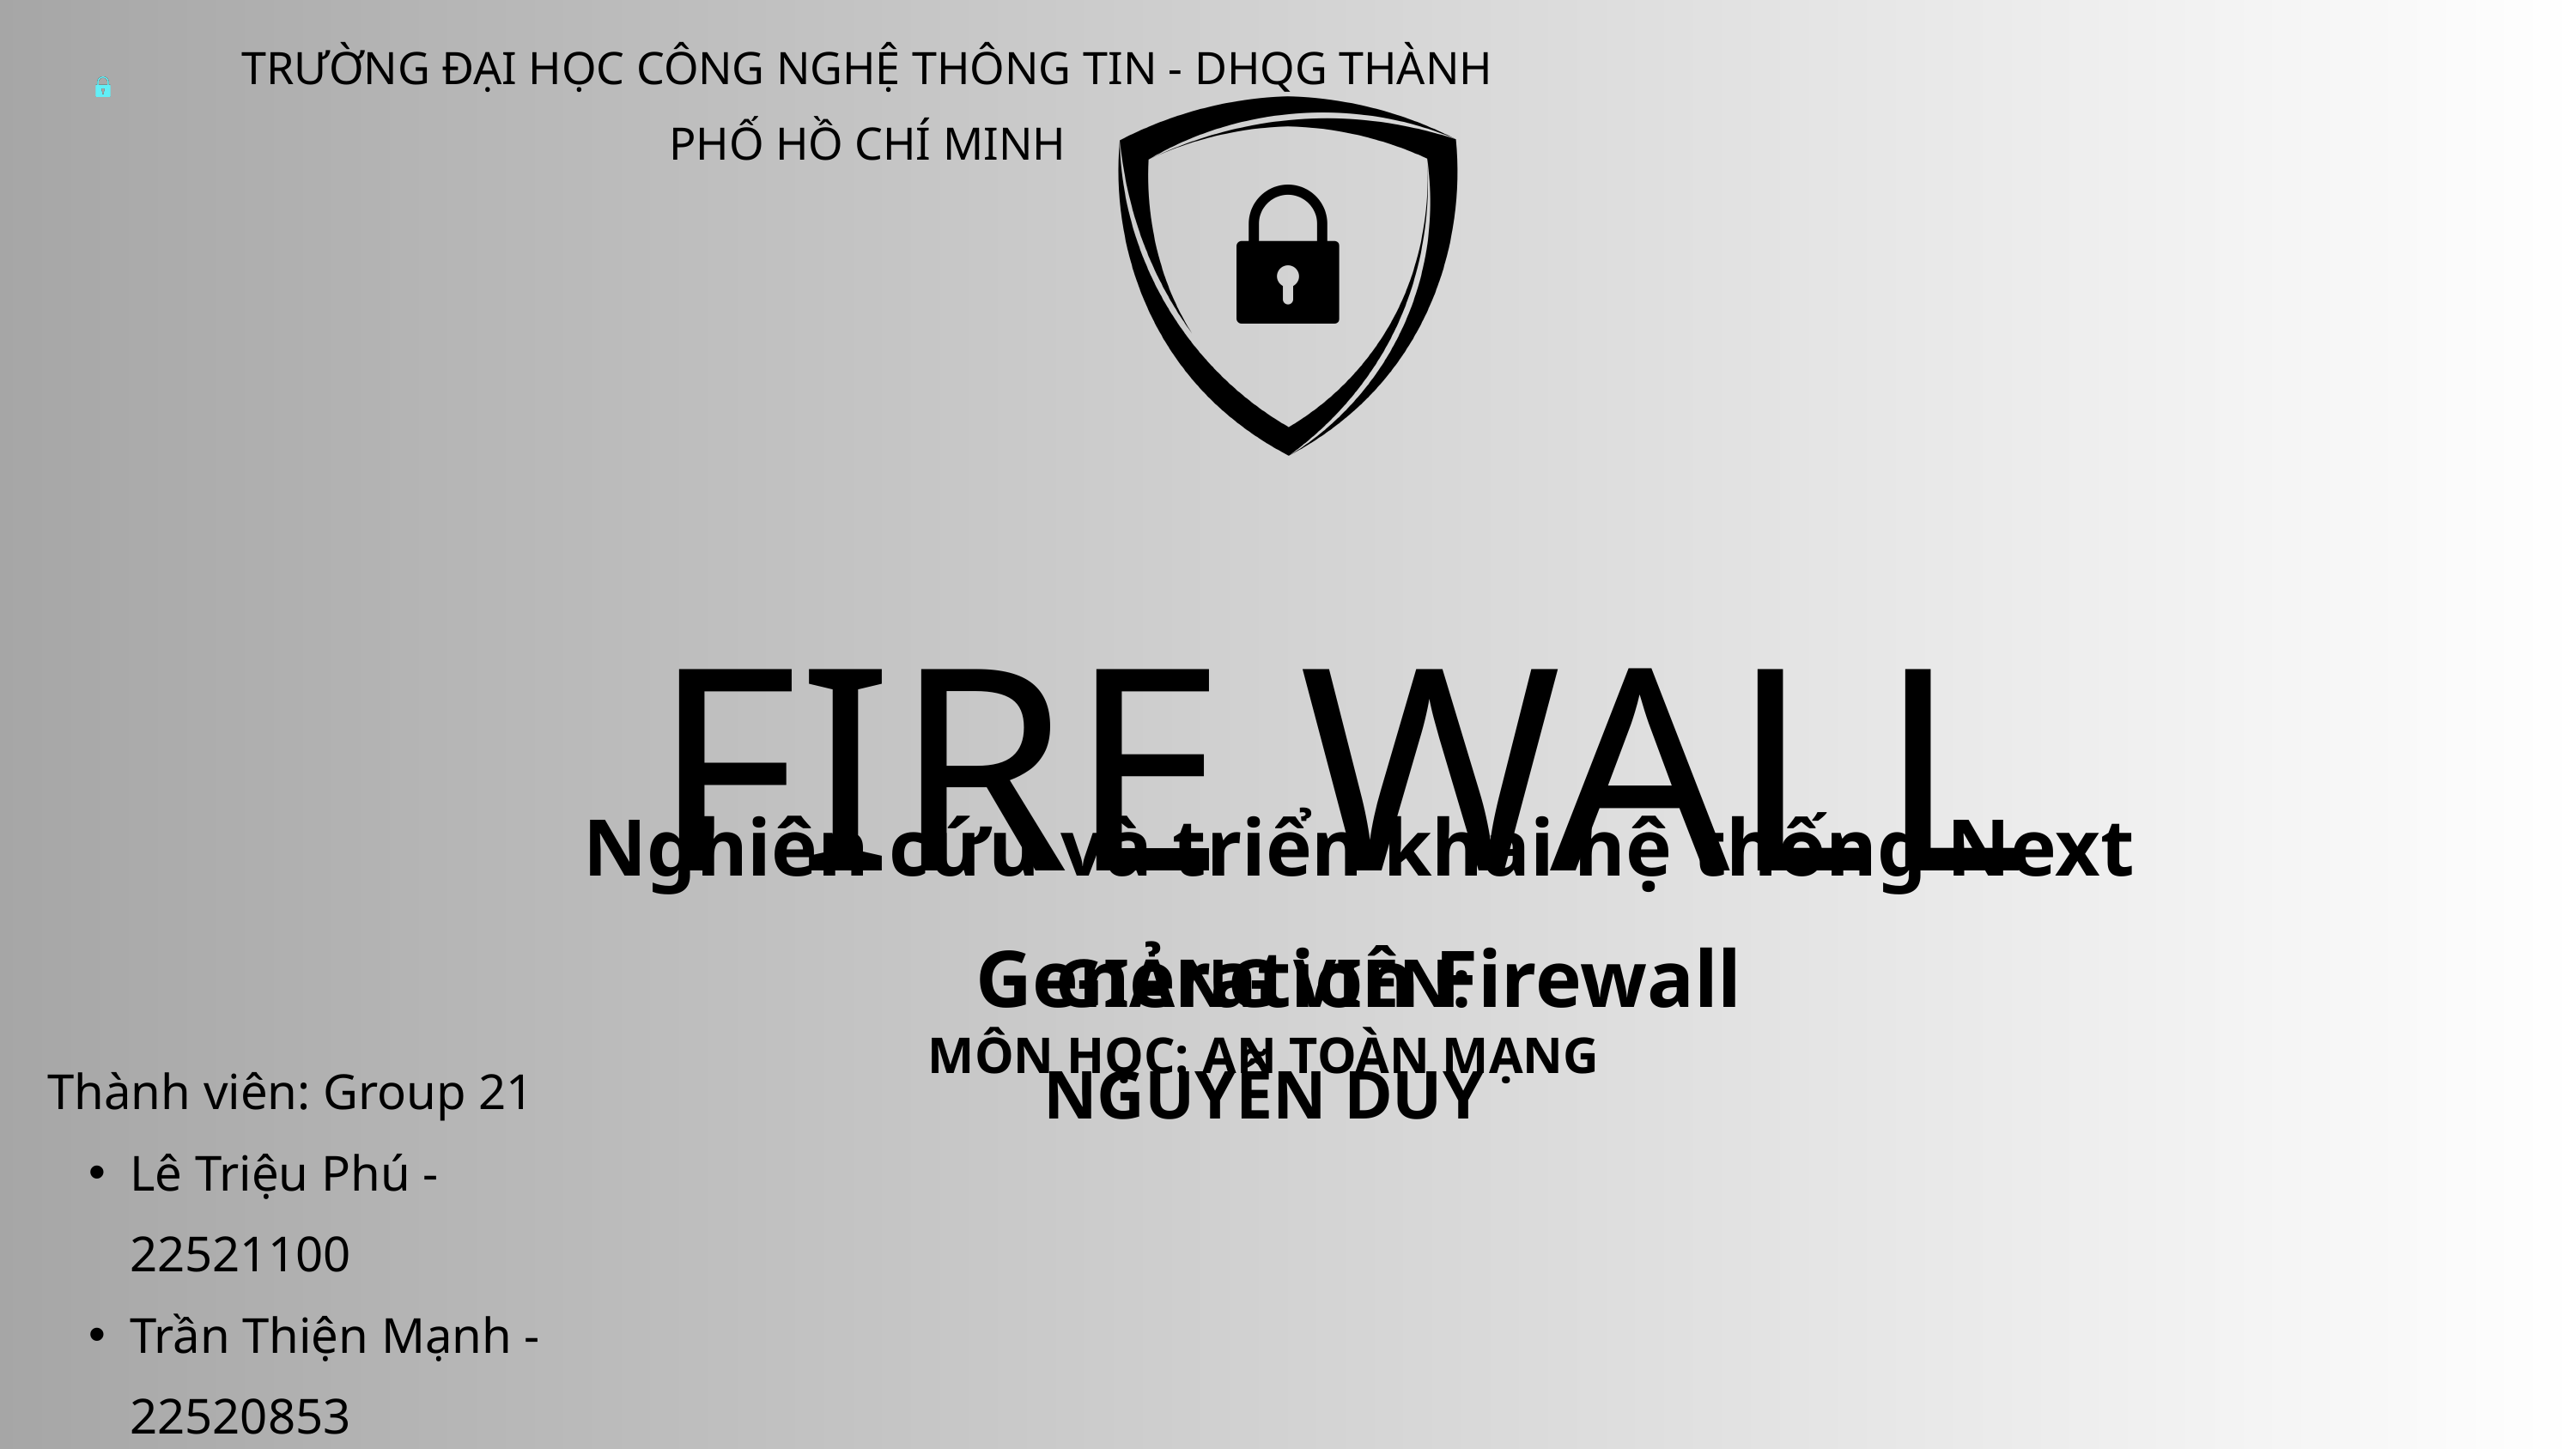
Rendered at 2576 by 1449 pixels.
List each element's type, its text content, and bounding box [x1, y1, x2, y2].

text_box [1236, 185, 1340, 324]
text_box [95, 76, 111, 97]
text_box GIẢNG VIÊN: NGUYỄN DUY [920, 1083, 1607, 1132]
text_box Nghiên cứu và triển khai hệ thống Next Generation Firewall [367, 760, 2352, 1023]
text_box FIRE WALL [414, 453, 2264, 760]
text_box [1110, 169, 1466, 453]
text_box GIẢNG VIÊN: NGUYỄN DUY [920, 909, 1607, 1000]
text_box TRƯỜNG ĐẠI HỌC CÔNG NGHỆ THÔNG TIN - DHQG THÀNH PHỐ HỒ CHÍ MINH [238, 18, 1497, 169]
text_box Thành viên: Group 21 Lê Triệu Phú - 22521100 Trần Thiện Mạnh - 22520853 Bùi Châu Thống - 22521428 [47, 1038, 643, 1449]
text_box MÔN HỌC: AN TOÀN MẠNG [271, 1000, 2257, 1083]
